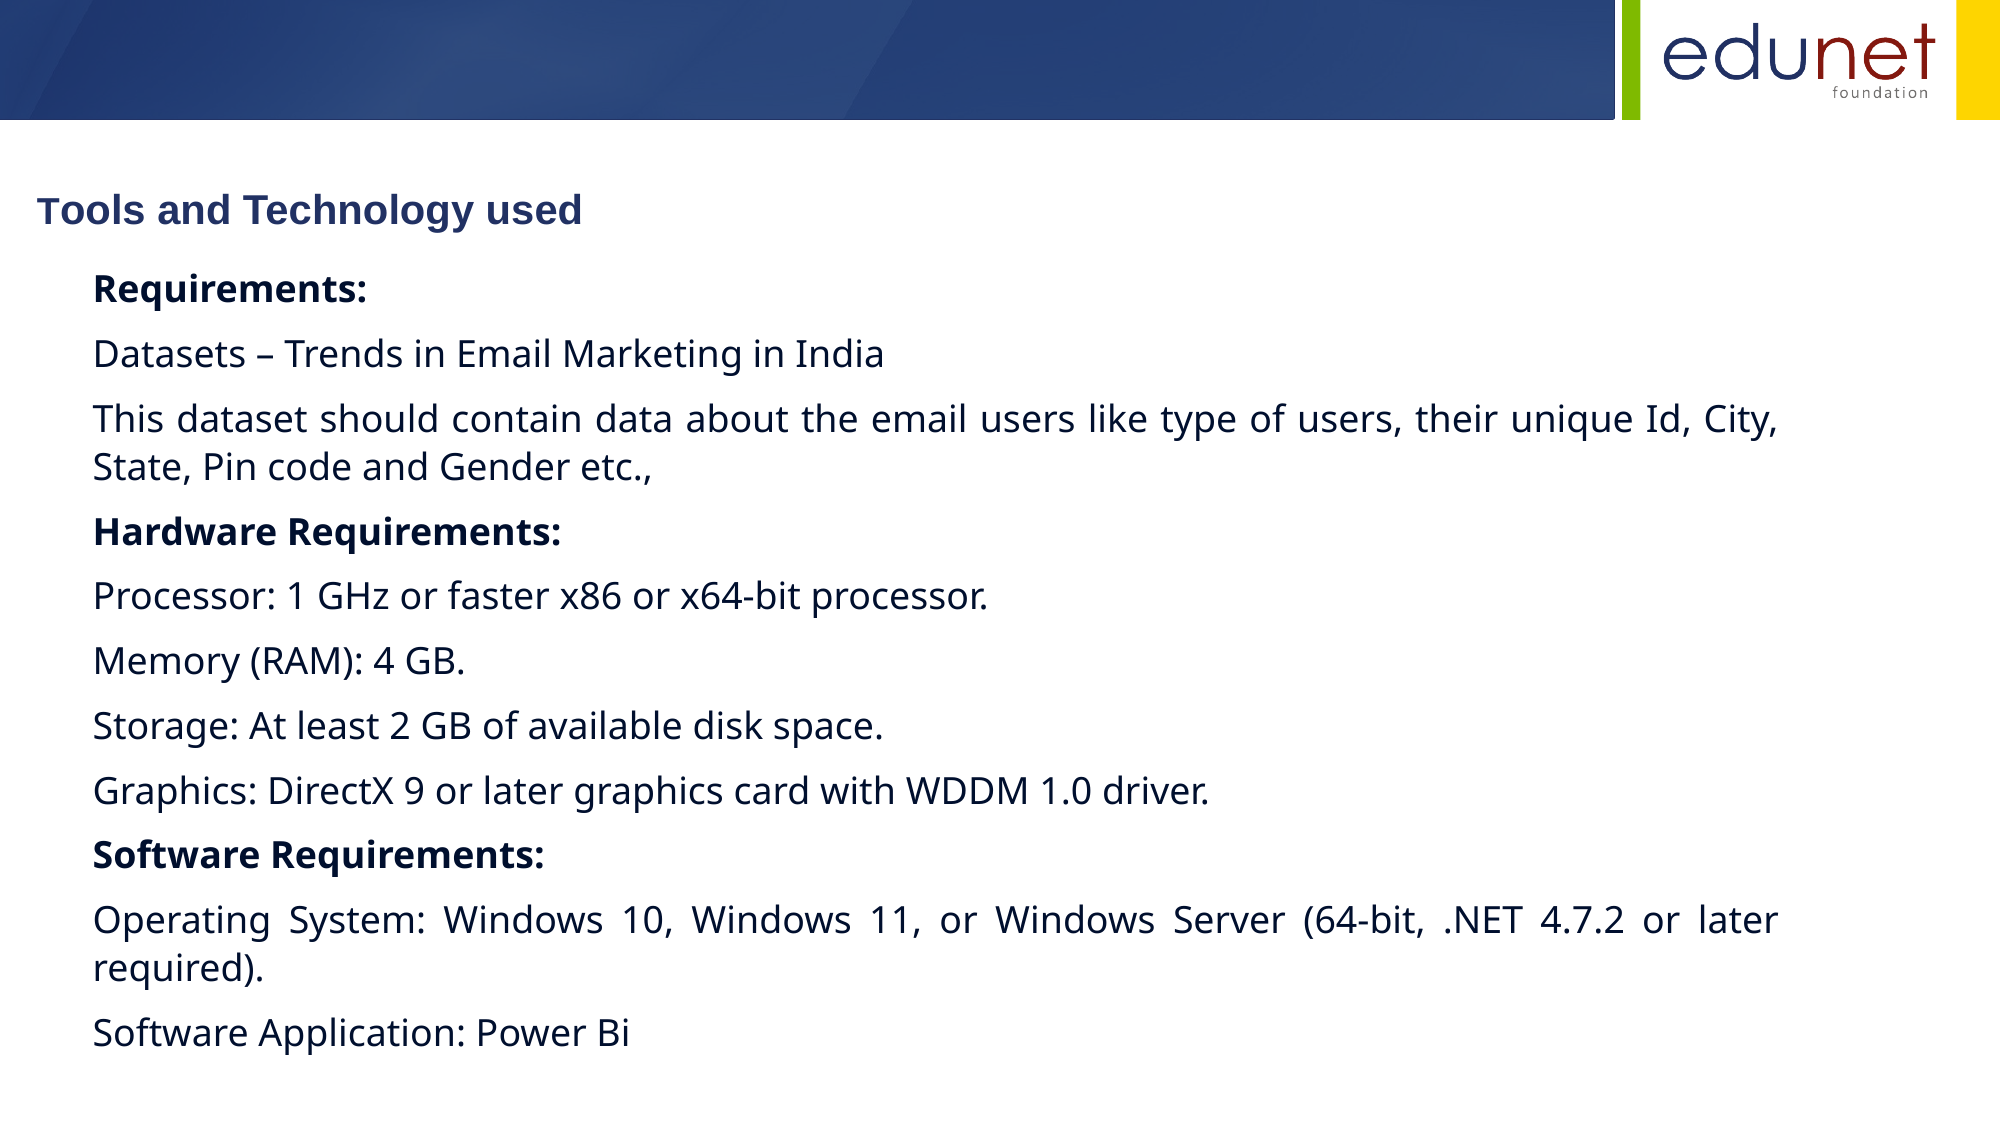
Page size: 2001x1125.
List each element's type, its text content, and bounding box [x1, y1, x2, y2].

text_box Requirements: Datasets – Trends in Email Marketing in India This dataset should contain data about the email users like type of users, their unique Id, City, State, Pin code and Gender etc., Hardware Requirements: Processor: 1 GHz or faster x86 or x64-bit processor. Memory (RAM): 4 GB. Storage: At least 2 GB of available disk space. Graphics: DirectX 9 or later graphics card with WDDM 1.0 driver. Software Requirements: Operating System: Windows 10, Windows 11, or Windows Server (64-bit, .NET 4.7.2 or later required). Software Application: Power Bi [78, 254, 1796, 1062]
text_box Tools and Technology used [22, 175, 1024, 240]
picture [1652, 12, 1948, 108]
